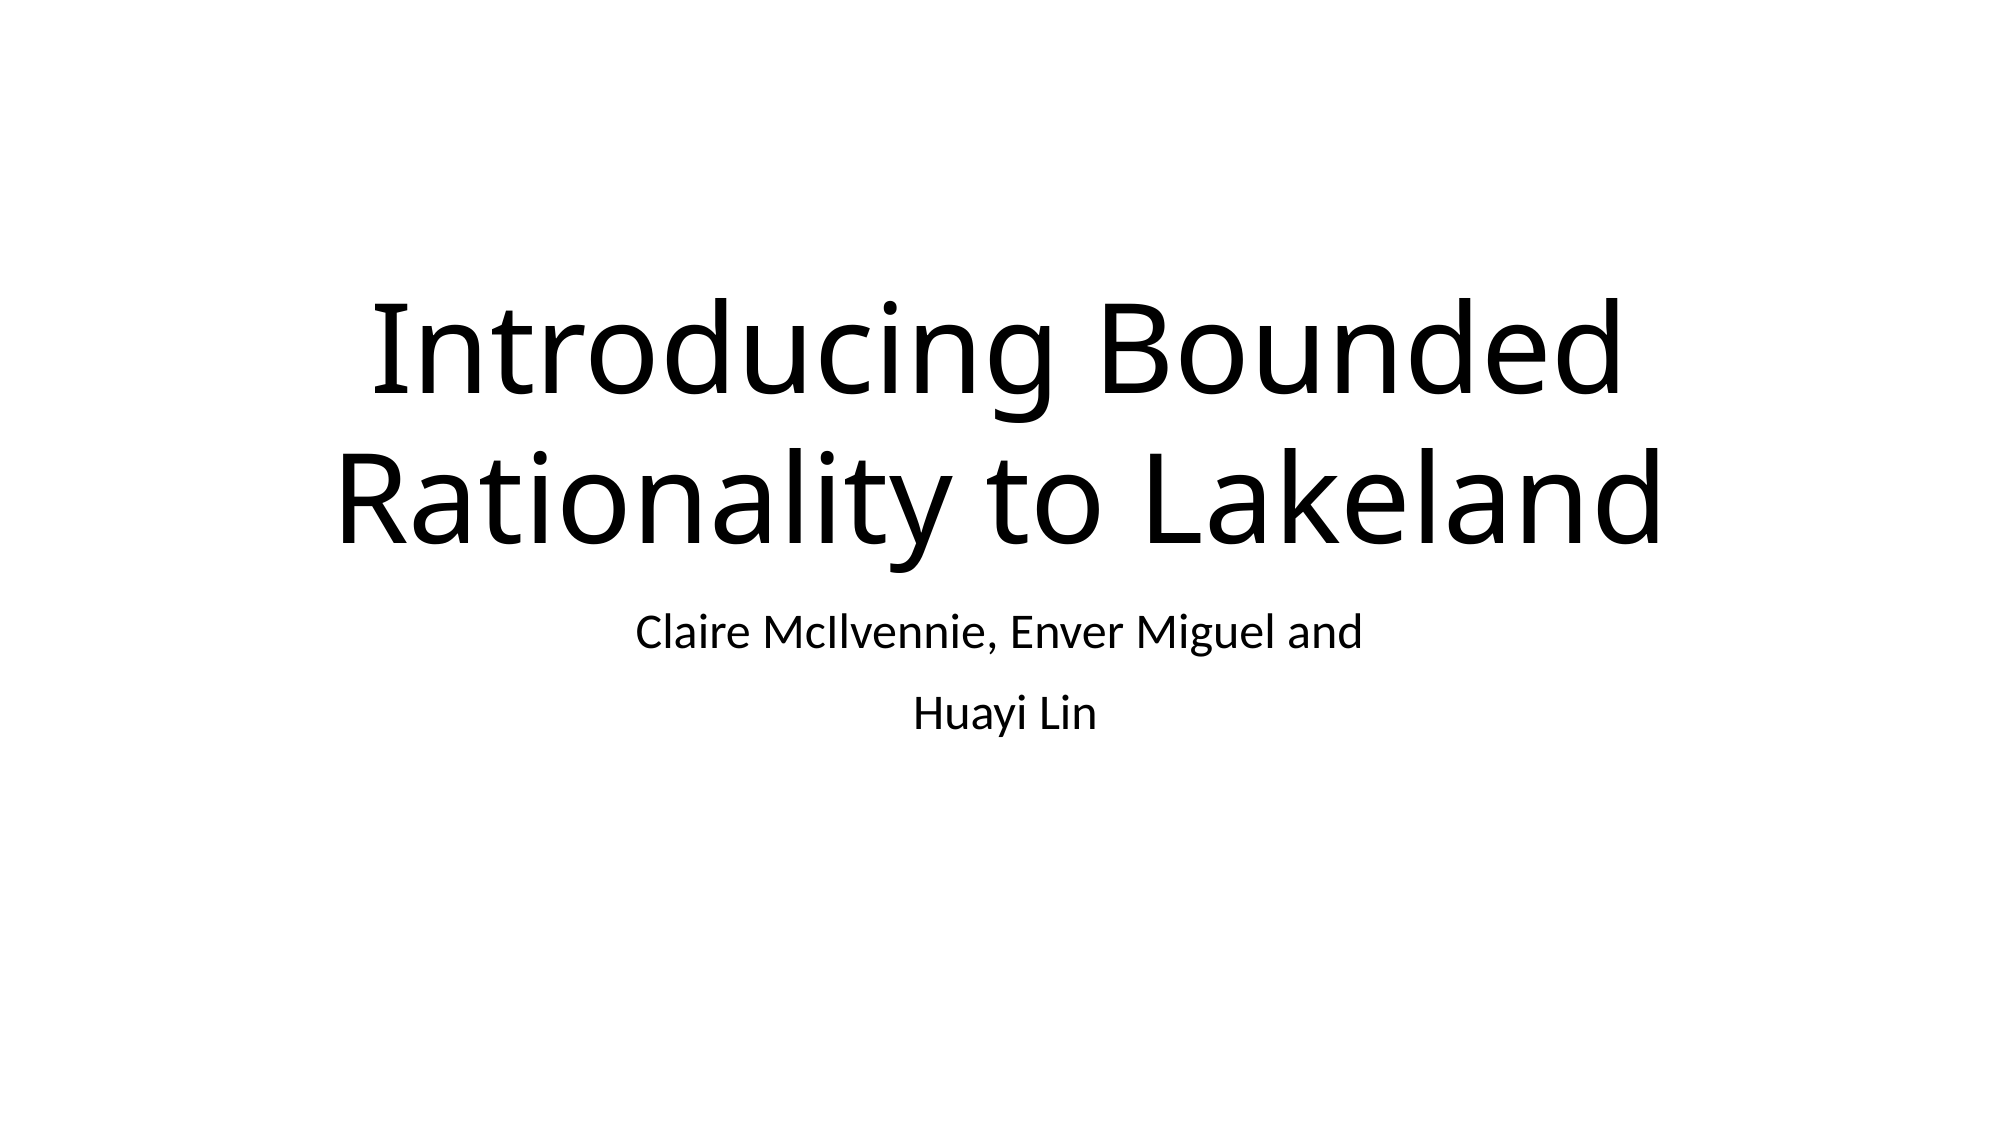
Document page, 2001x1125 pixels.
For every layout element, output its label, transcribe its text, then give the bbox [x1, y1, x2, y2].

text_box Claire McIlvennie, Enver Miguel and Huayi Lin [249, 590, 1750, 863]
text_box Introducing Bounded Rationality to Lakeland [249, 184, 1750, 576]
